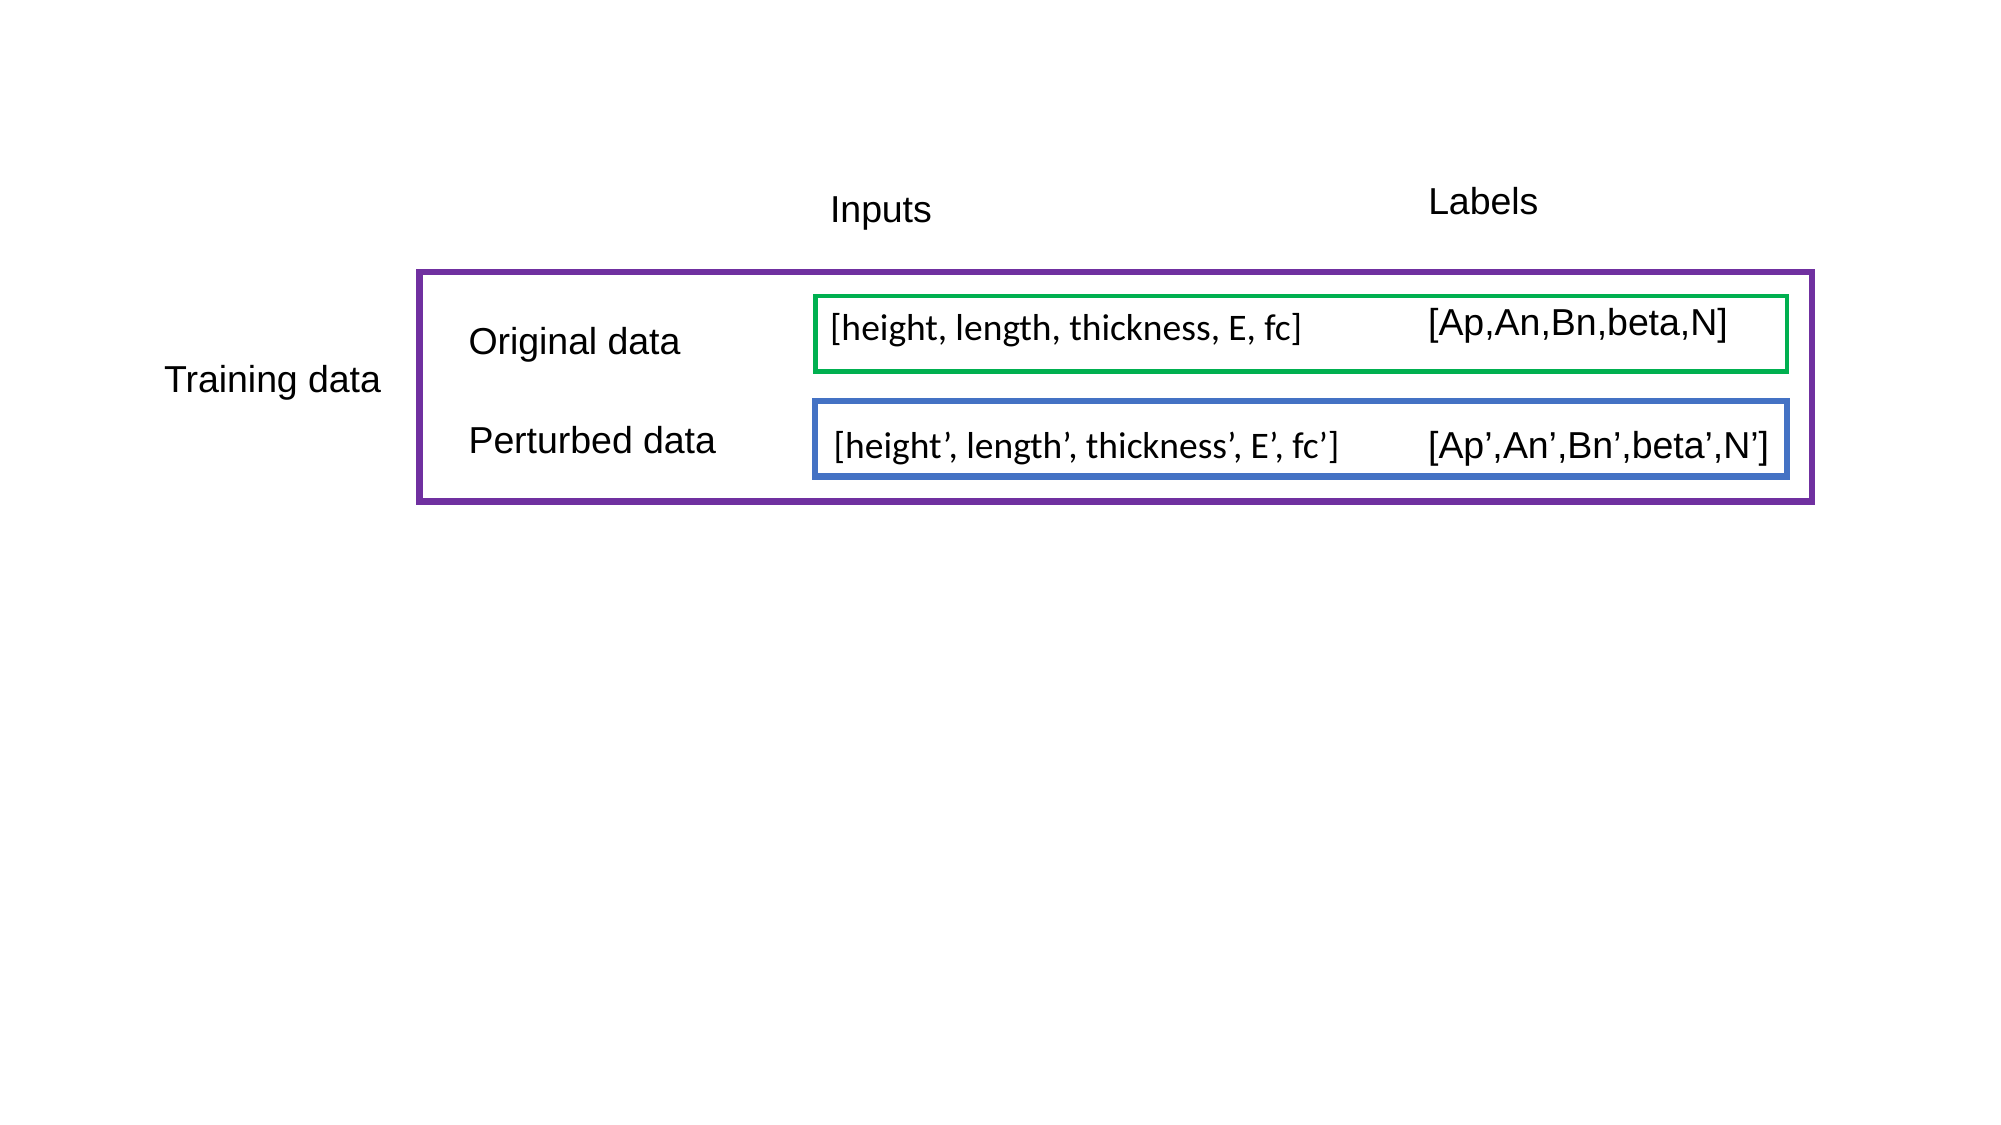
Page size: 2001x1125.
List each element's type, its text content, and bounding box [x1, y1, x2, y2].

text_box [418, 271, 1813, 503]
text_box Training data [149, 348, 407, 408]
text_box Labels [1413, 169, 1766, 230]
text_box Inputs [815, 177, 1000, 238]
